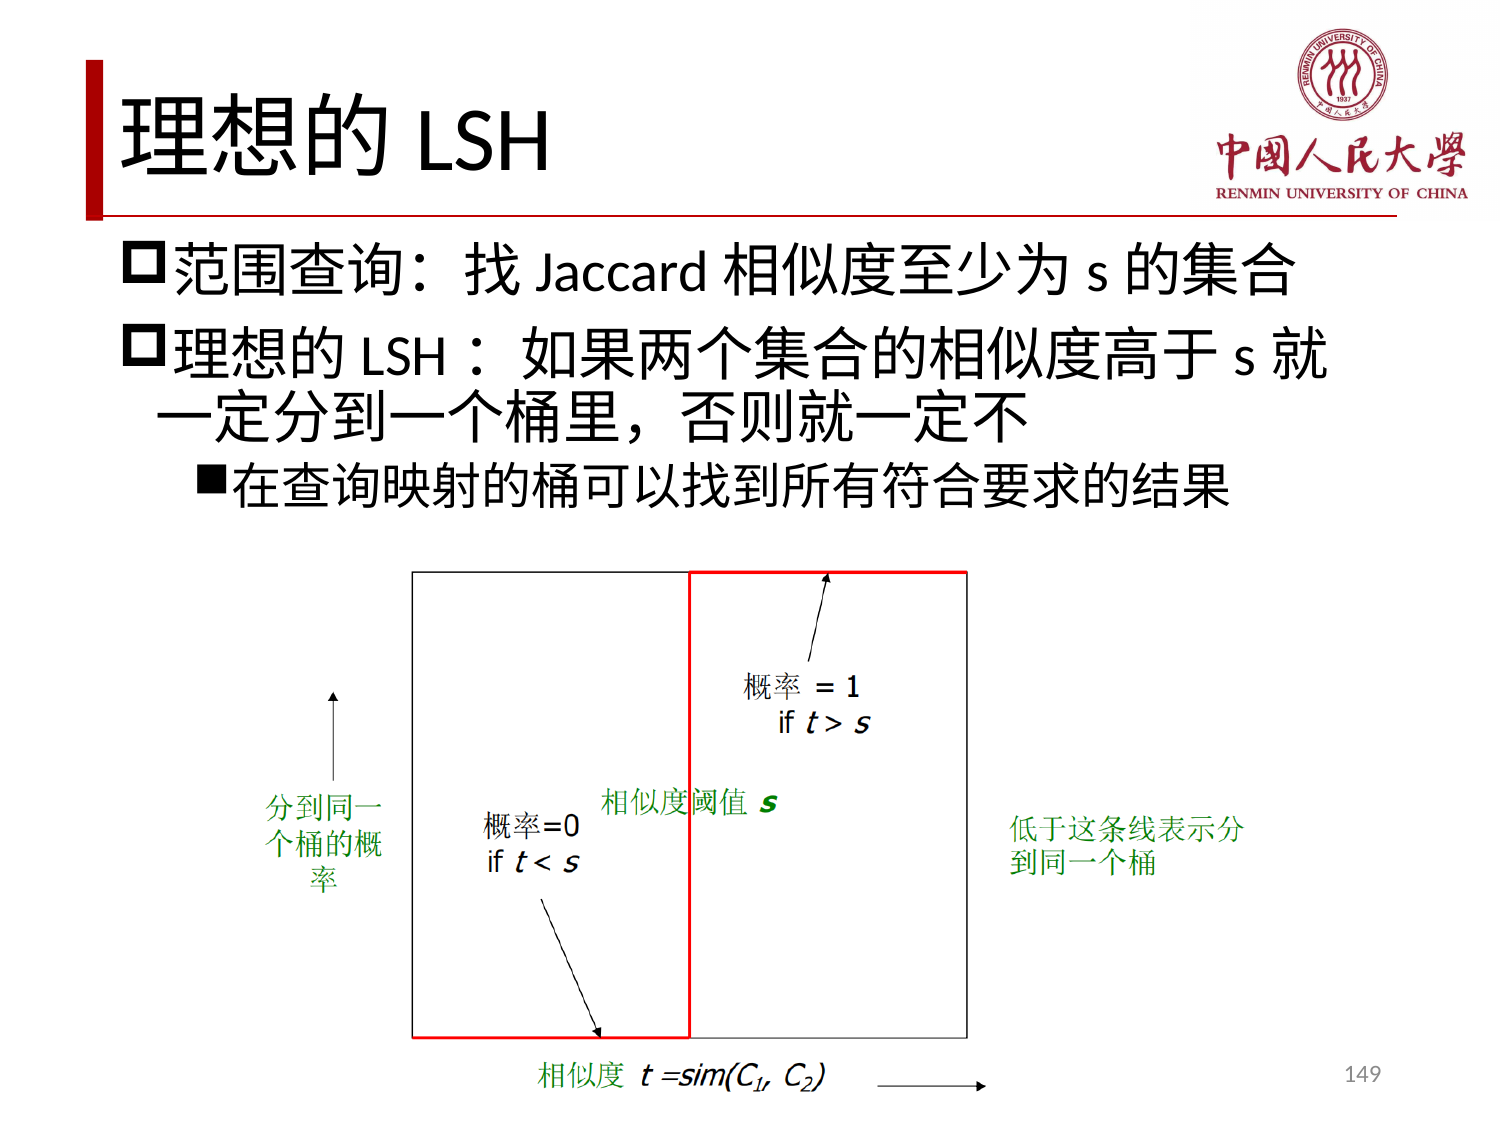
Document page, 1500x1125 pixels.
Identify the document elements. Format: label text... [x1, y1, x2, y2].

title 理想的LSH [103, 59, 1397, 221]
picture [1190, 0, 1500, 221]
list 范围查询：找Jaccard相似度至少为s的集合 理想的LSH：如果两个集合的相似度高于s就一定分到一个桶里，否则就一定不 在查询映射的桶可以找到所有符合要求的结果 [103, 233, 1397, 1014]
slide_number 149 [1248, 1042, 1397, 1103]
picture [252, 535, 1248, 1115]
